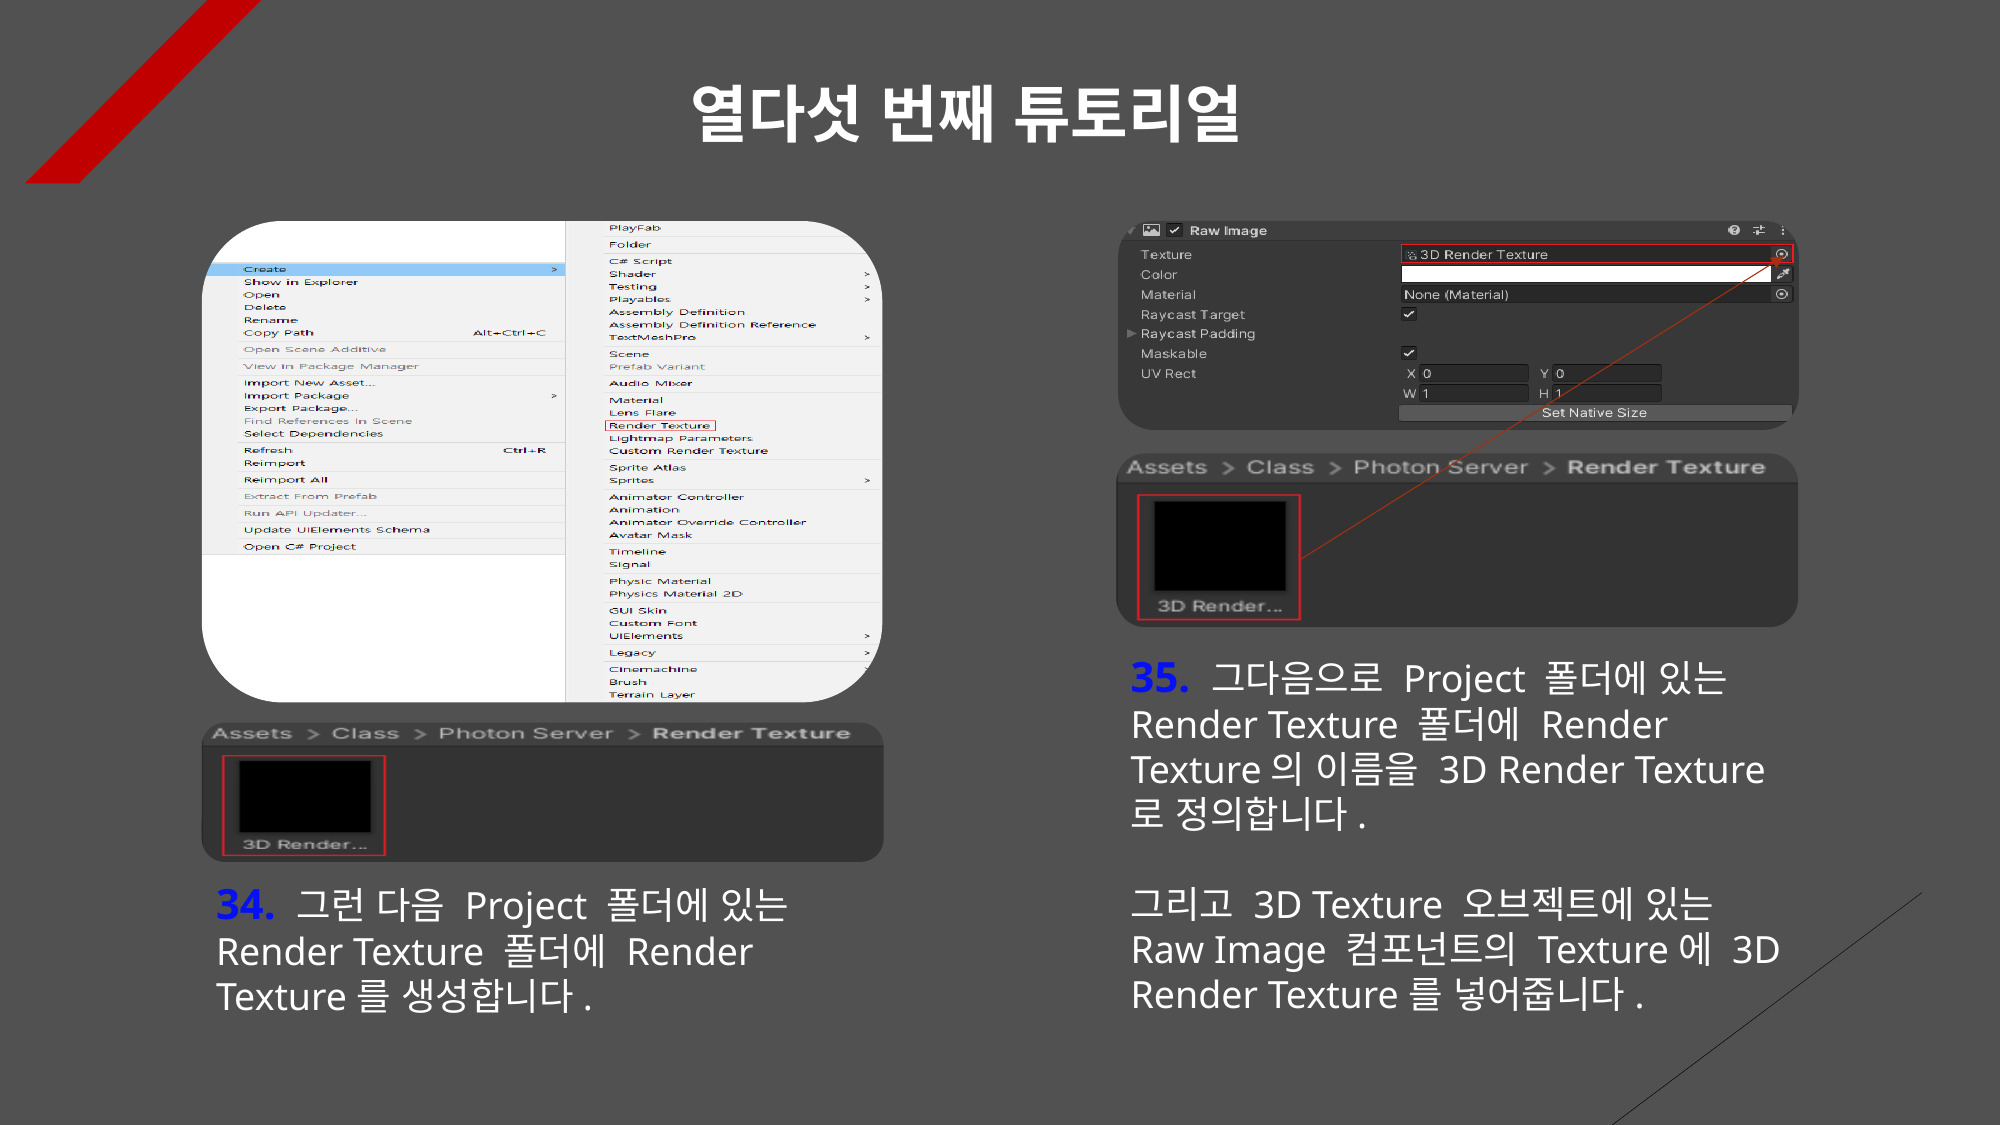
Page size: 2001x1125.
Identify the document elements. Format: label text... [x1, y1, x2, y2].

picture [1118, 220, 1799, 430]
picture [1116, 453, 1799, 628]
text_box 34. 그런 다음 Project 폴더에 있는 Render Texture 폴더에 Render Texture를 생성합니다. [201, 870, 884, 1026]
text_box 열다섯 번째 튜토리얼 [676, 67, 1323, 158]
picture [201, 722, 884, 862]
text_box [1300, 256, 1784, 560]
text_box 35. 그다음으로 Project 폴더에 있는 Render Texture 폴더에 Render Texture의 이름을 3D Render Texture로 정의합니다. 그리고 3D Texture 오브젝트에 있는 Raw Image 컴포넌트의 Texture에 3D Render Texture를 넣어줍니다. [1115, 643, 1799, 1024]
picture [201, 221, 883, 703]
